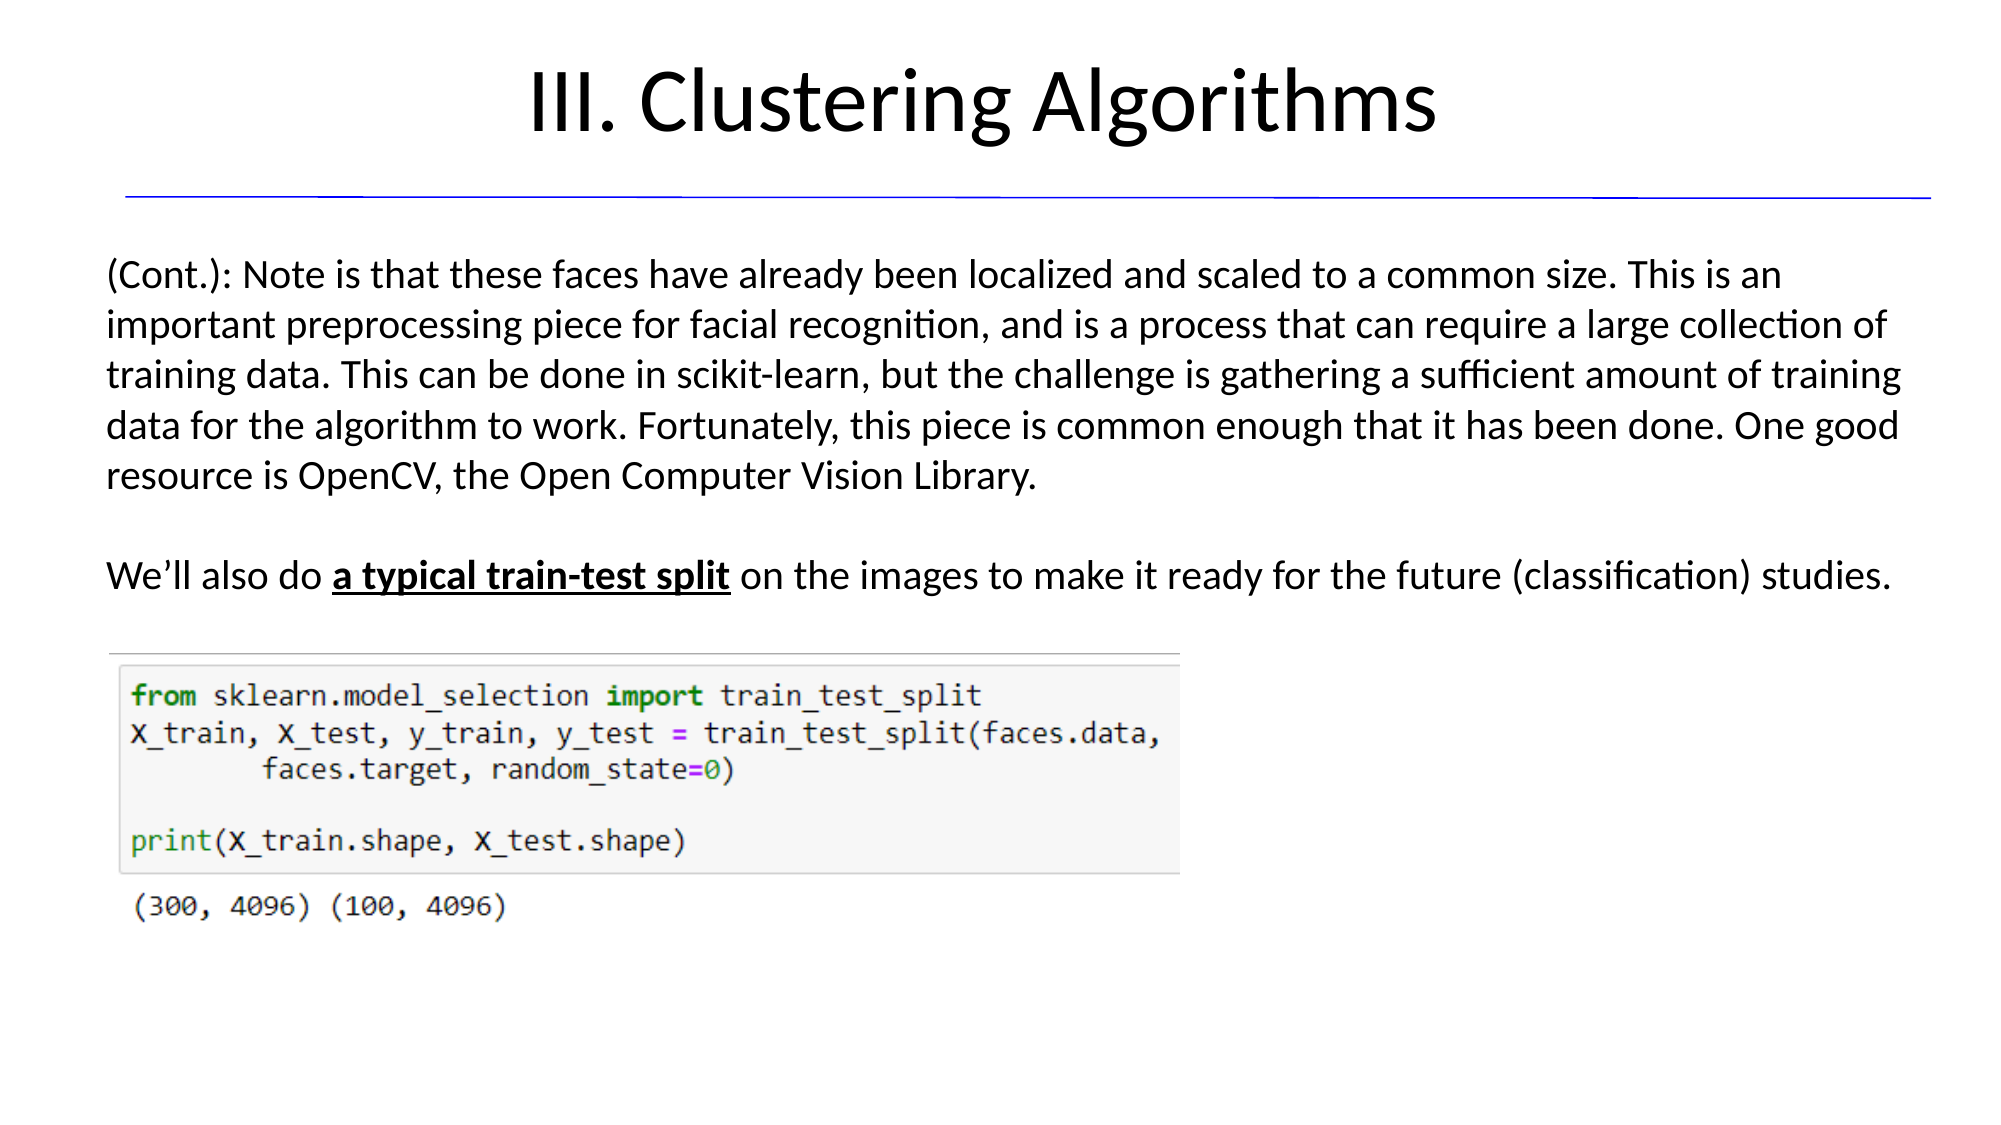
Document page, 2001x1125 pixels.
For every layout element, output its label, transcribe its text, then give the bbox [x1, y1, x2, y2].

text_box III. Clustering Algorithms [131, 21, 1857, 159]
picture [108, 652, 1181, 936]
text_box (Cont.): Note is that these faces have already been localized and scaled to a common size. This is an important preprocessing piece for facial recognition, and is a process that can require a large collection of training data. This can be done in scikit-learn, but the challenge is gathering a sufficient amount of training data for the algorithm to work. Fortunately, this piece is common enough that it has been done. One good resource is OpenCV, the Open Computer Vision Library. We’ll also do a typical train-test split on the images to make it ready for the future (classification) studies. [91, 239, 1936, 1005]
